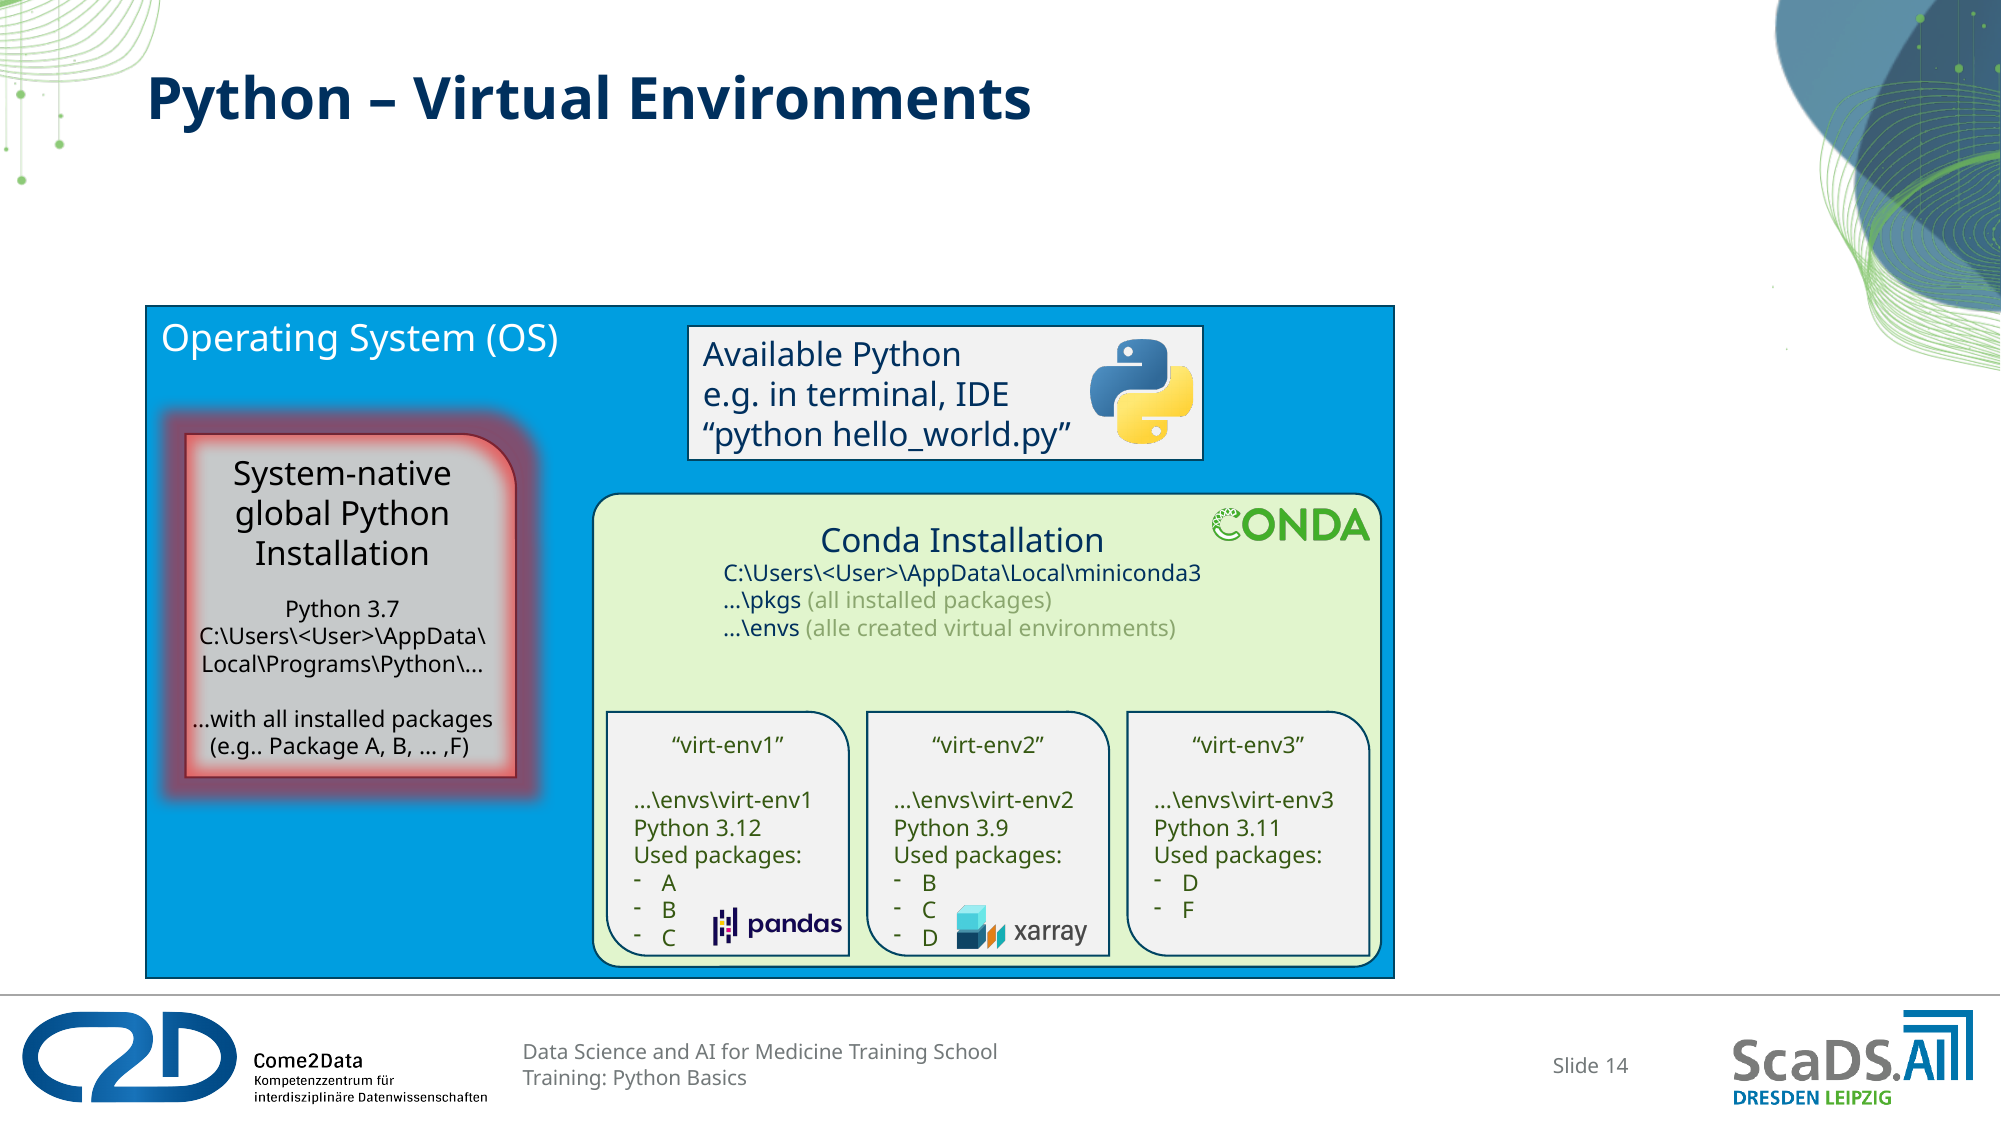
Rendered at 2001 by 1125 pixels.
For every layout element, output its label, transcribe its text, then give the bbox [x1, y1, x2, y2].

title Python – Virtual Environments [146, 61, 1831, 195]
text_box Operating System (OS) [145, 305, 1395, 979]
picture [951, 957, 1093, 963]
picture [951, 891, 1093, 954]
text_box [688, 325, 1204, 460]
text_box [592, 493, 1382, 967]
picture [707, 898, 847, 954]
picture [0, 0, 172, 235]
picture [1731, 1008, 1975, 1108]
text_box [177, 424, 525, 786]
picture [1772, 0, 2001, 396]
picture [2, 974, 508, 1125]
